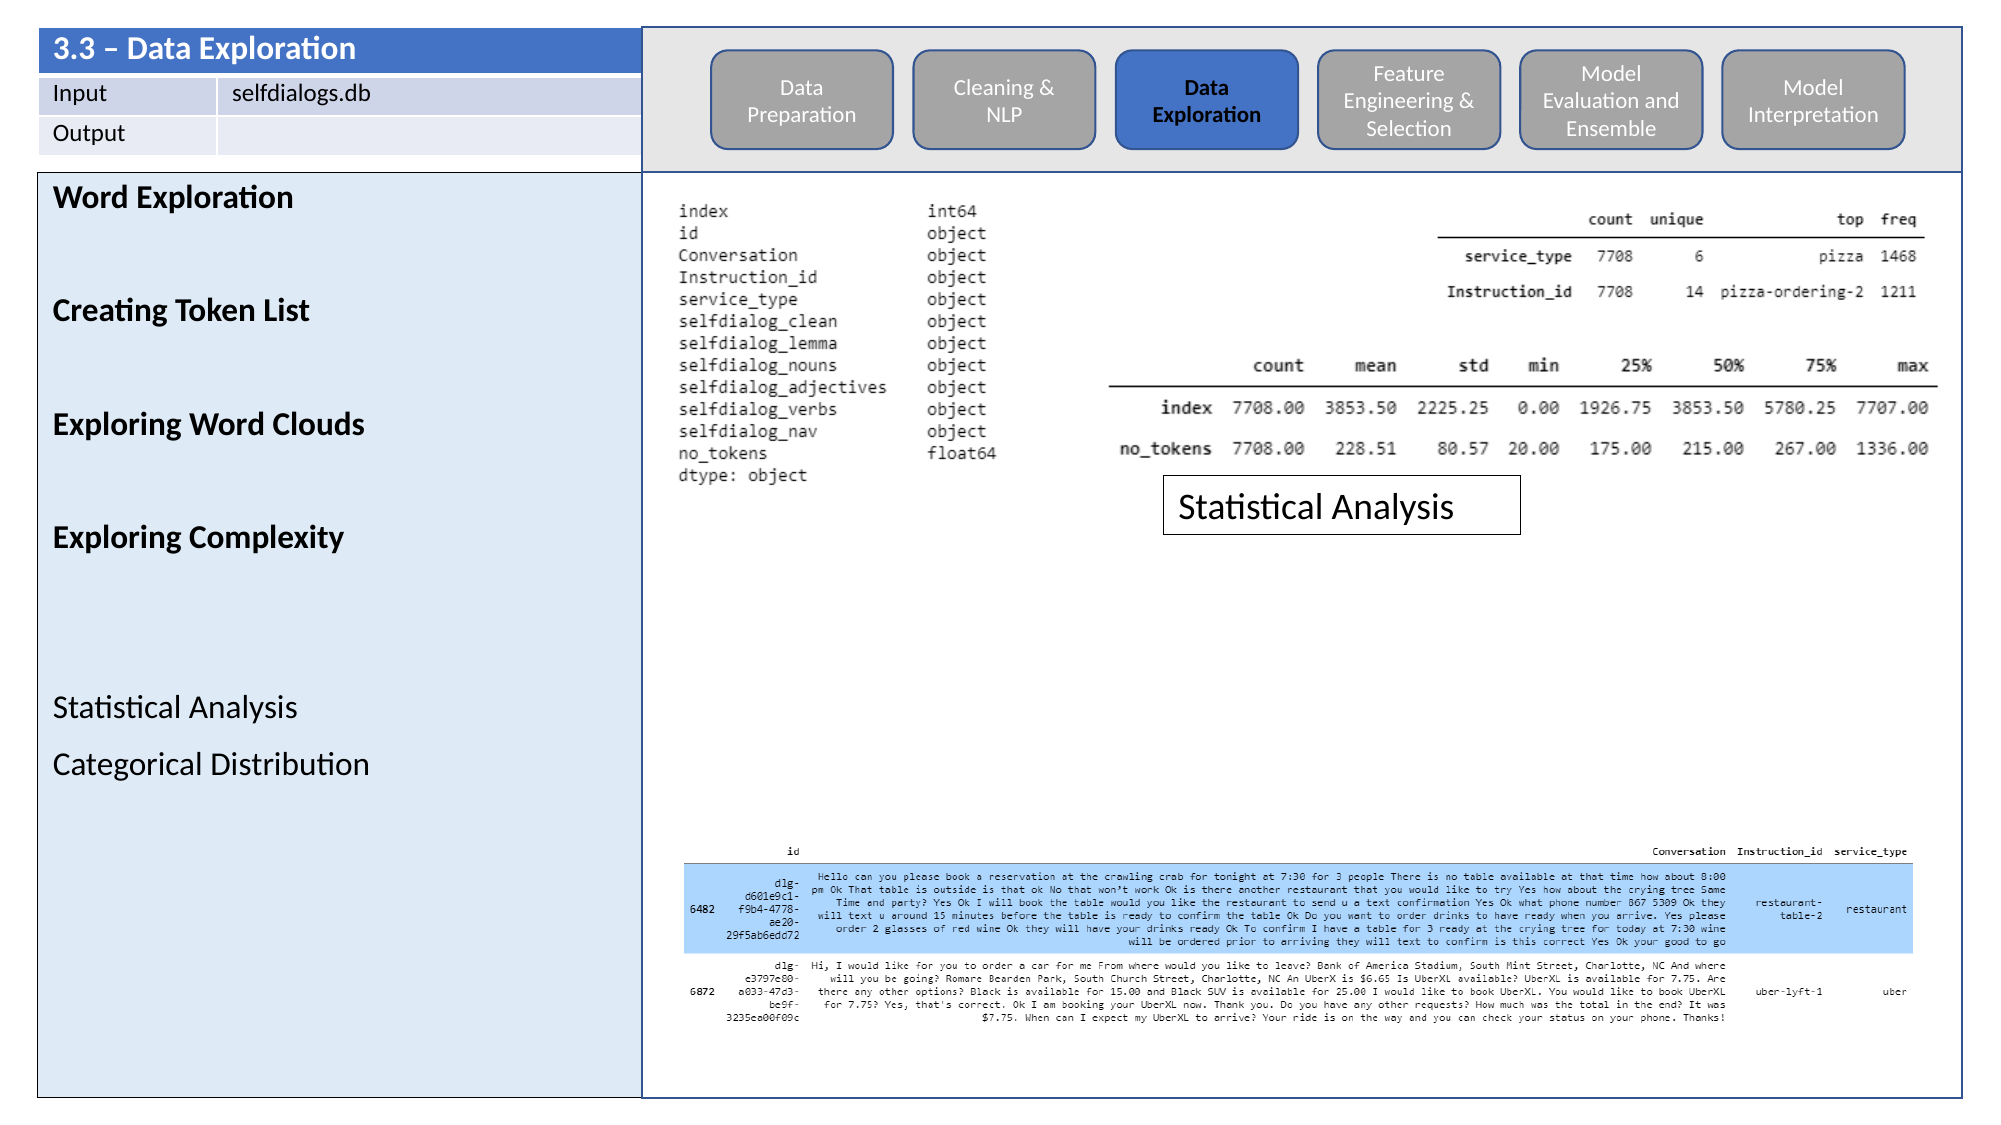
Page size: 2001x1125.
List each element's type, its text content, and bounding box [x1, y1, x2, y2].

table_cell Output [39, 117, 216, 155]
list Word Exploration Creating Token List Exploring Word Clouds Exploring Complexity Statistical Analysis Categorical Distribution [37, 172, 641, 1098]
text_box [642, 27, 1963, 173]
picture [667, 190, 1021, 498]
table_cell [218, 117, 641, 155]
text_box [641, 171, 1963, 1099]
picture [1092, 331, 1949, 469]
text_box Statistical Analysis [1163, 475, 1521, 535]
table_header 3.3 – Data Exploration [39, 28, 641, 73]
table_cell Input [39, 78, 216, 115]
picture [678, 838, 1918, 1030]
picture [1427, 185, 1937, 315]
table_cell selfdialogs.db [218, 78, 641, 115]
